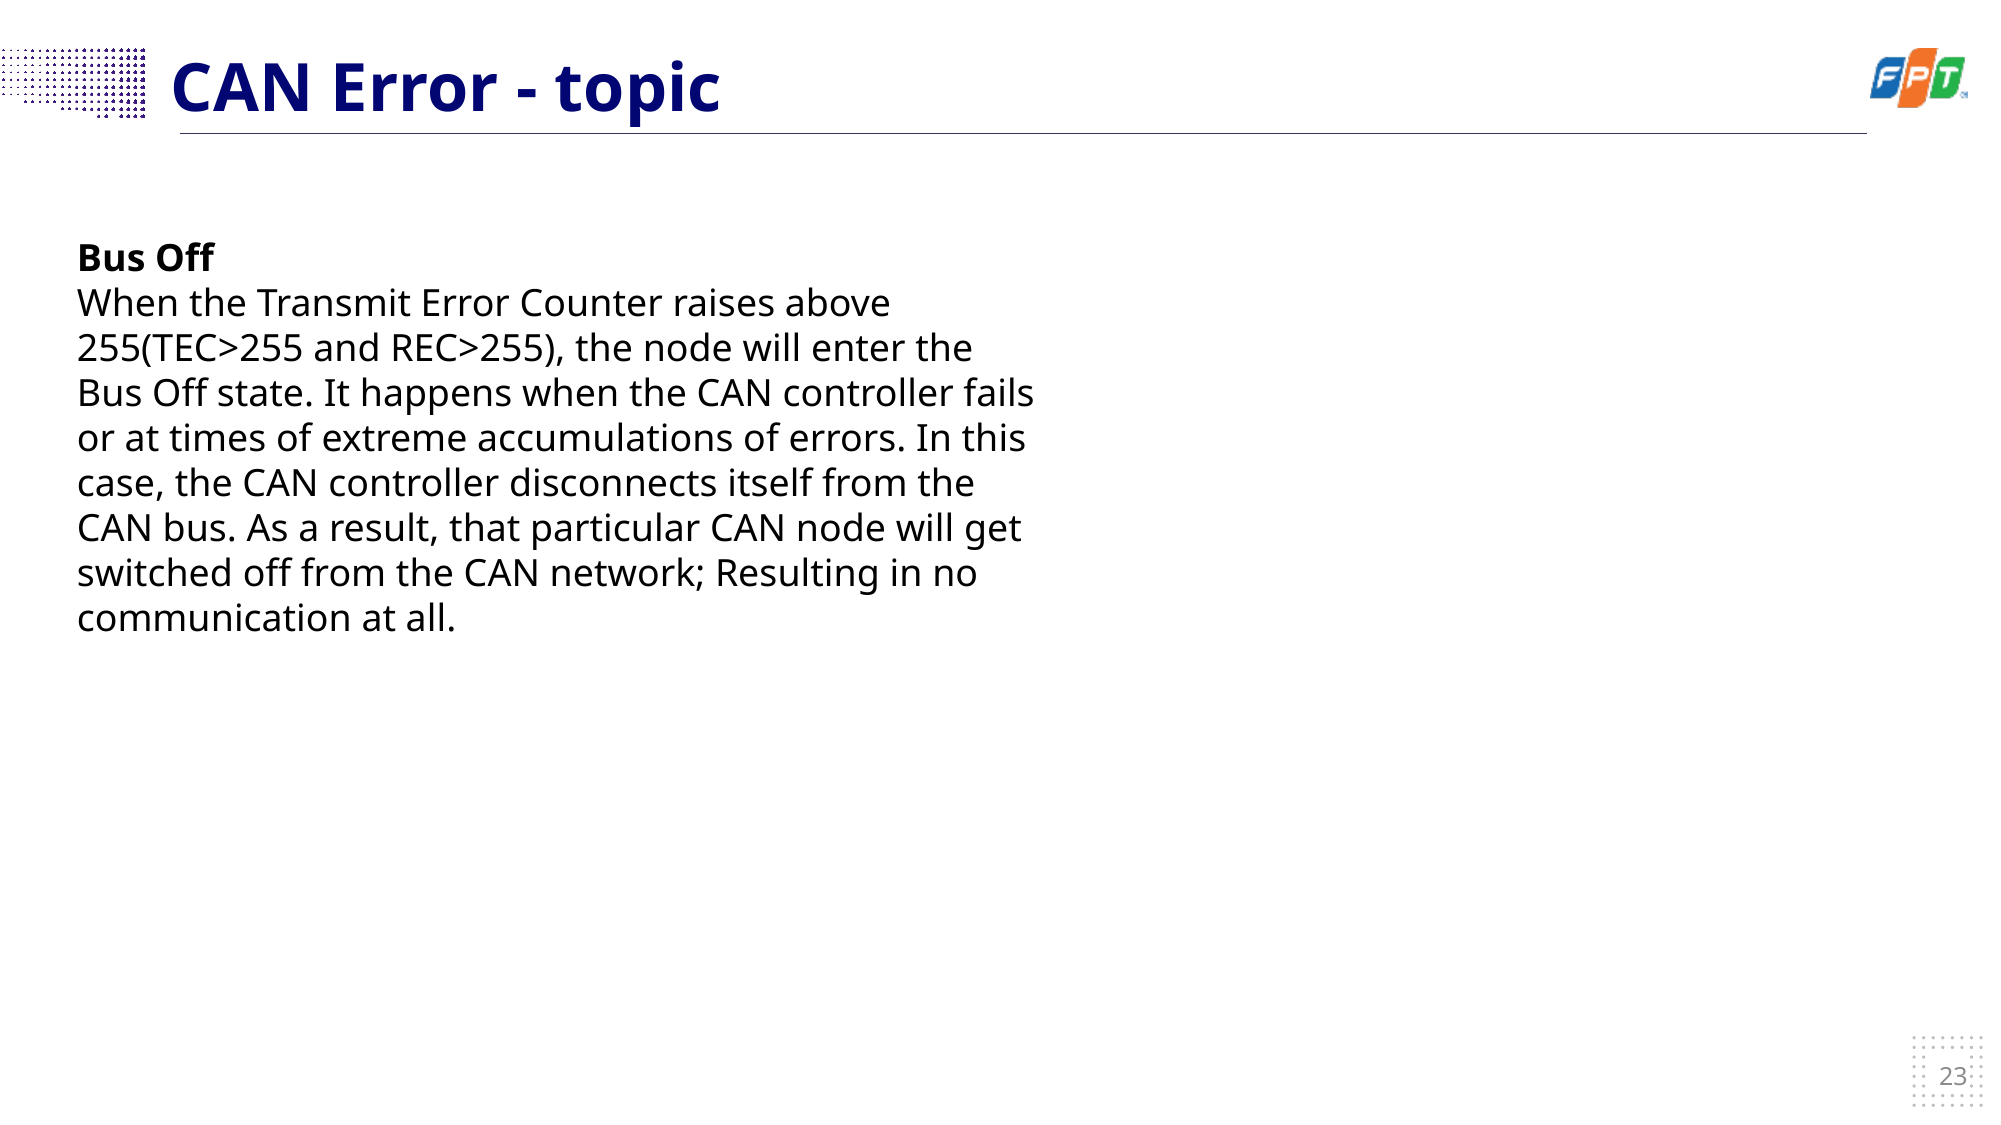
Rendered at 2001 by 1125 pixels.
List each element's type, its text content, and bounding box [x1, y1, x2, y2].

title CAN Error - topic [155, 45, 1872, 136]
text_box Bus Off When the Transmit Error Counter raises above 255(TEC>255 and REC>255), the node will enter the Bus Off state. It happens when the CAN controller fails or at times of extreme accumulations of errors. In this case, the CAN controller disconnects itself from the CAN bus. As a result, that particular CAN node will get switched off from the CAN network; Resulting in no communication at all. [62, 226, 1062, 647]
picture [1872, 48, 1968, 111]
slide_number 23 [1898, 1047, 1983, 1108]
